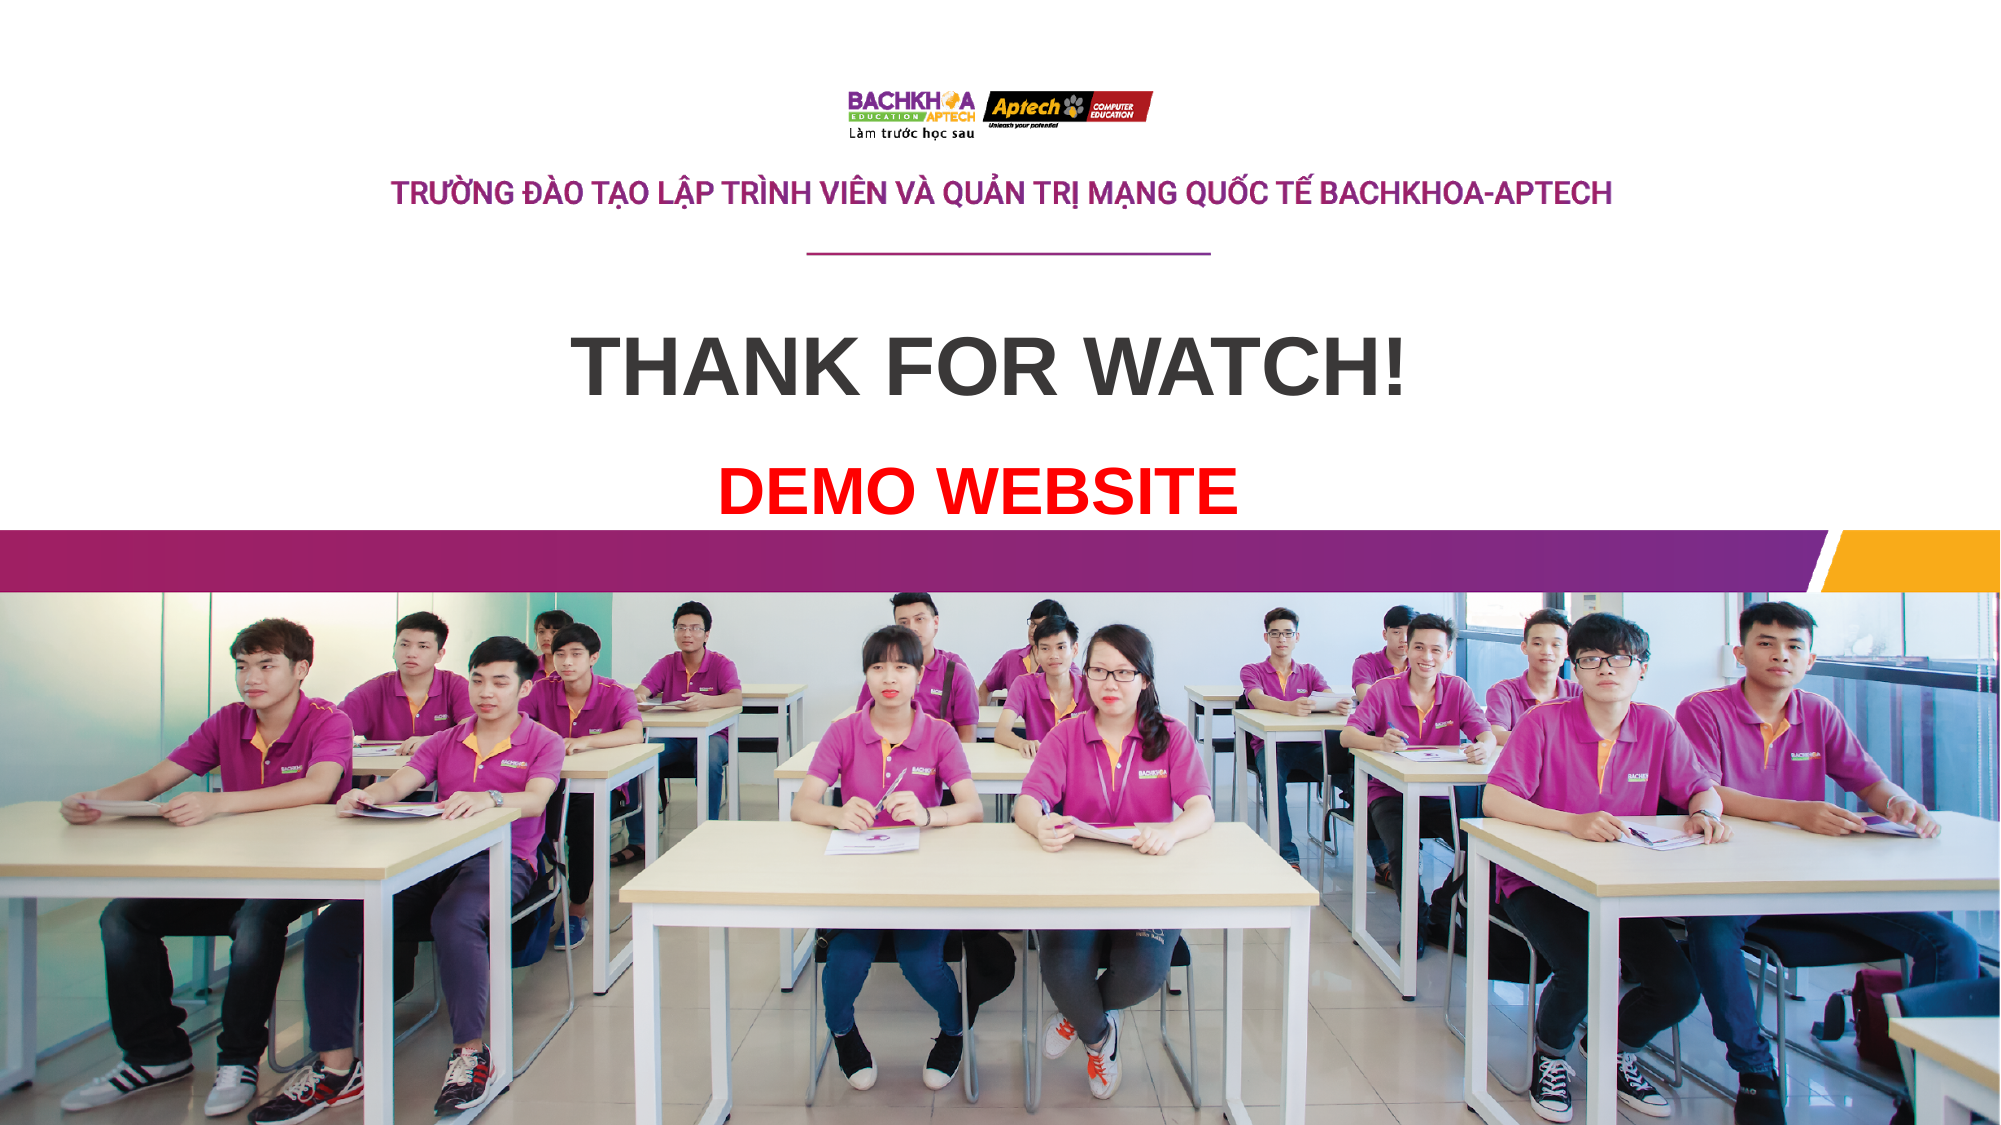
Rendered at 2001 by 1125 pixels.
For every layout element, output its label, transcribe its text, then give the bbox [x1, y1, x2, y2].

picture [0, 0, 2001, 1125]
text_box THANK FOR WATCH! [555, 304, 1459, 421]
text_box DEMO WEBSITE [637, 399, 1292, 535]
